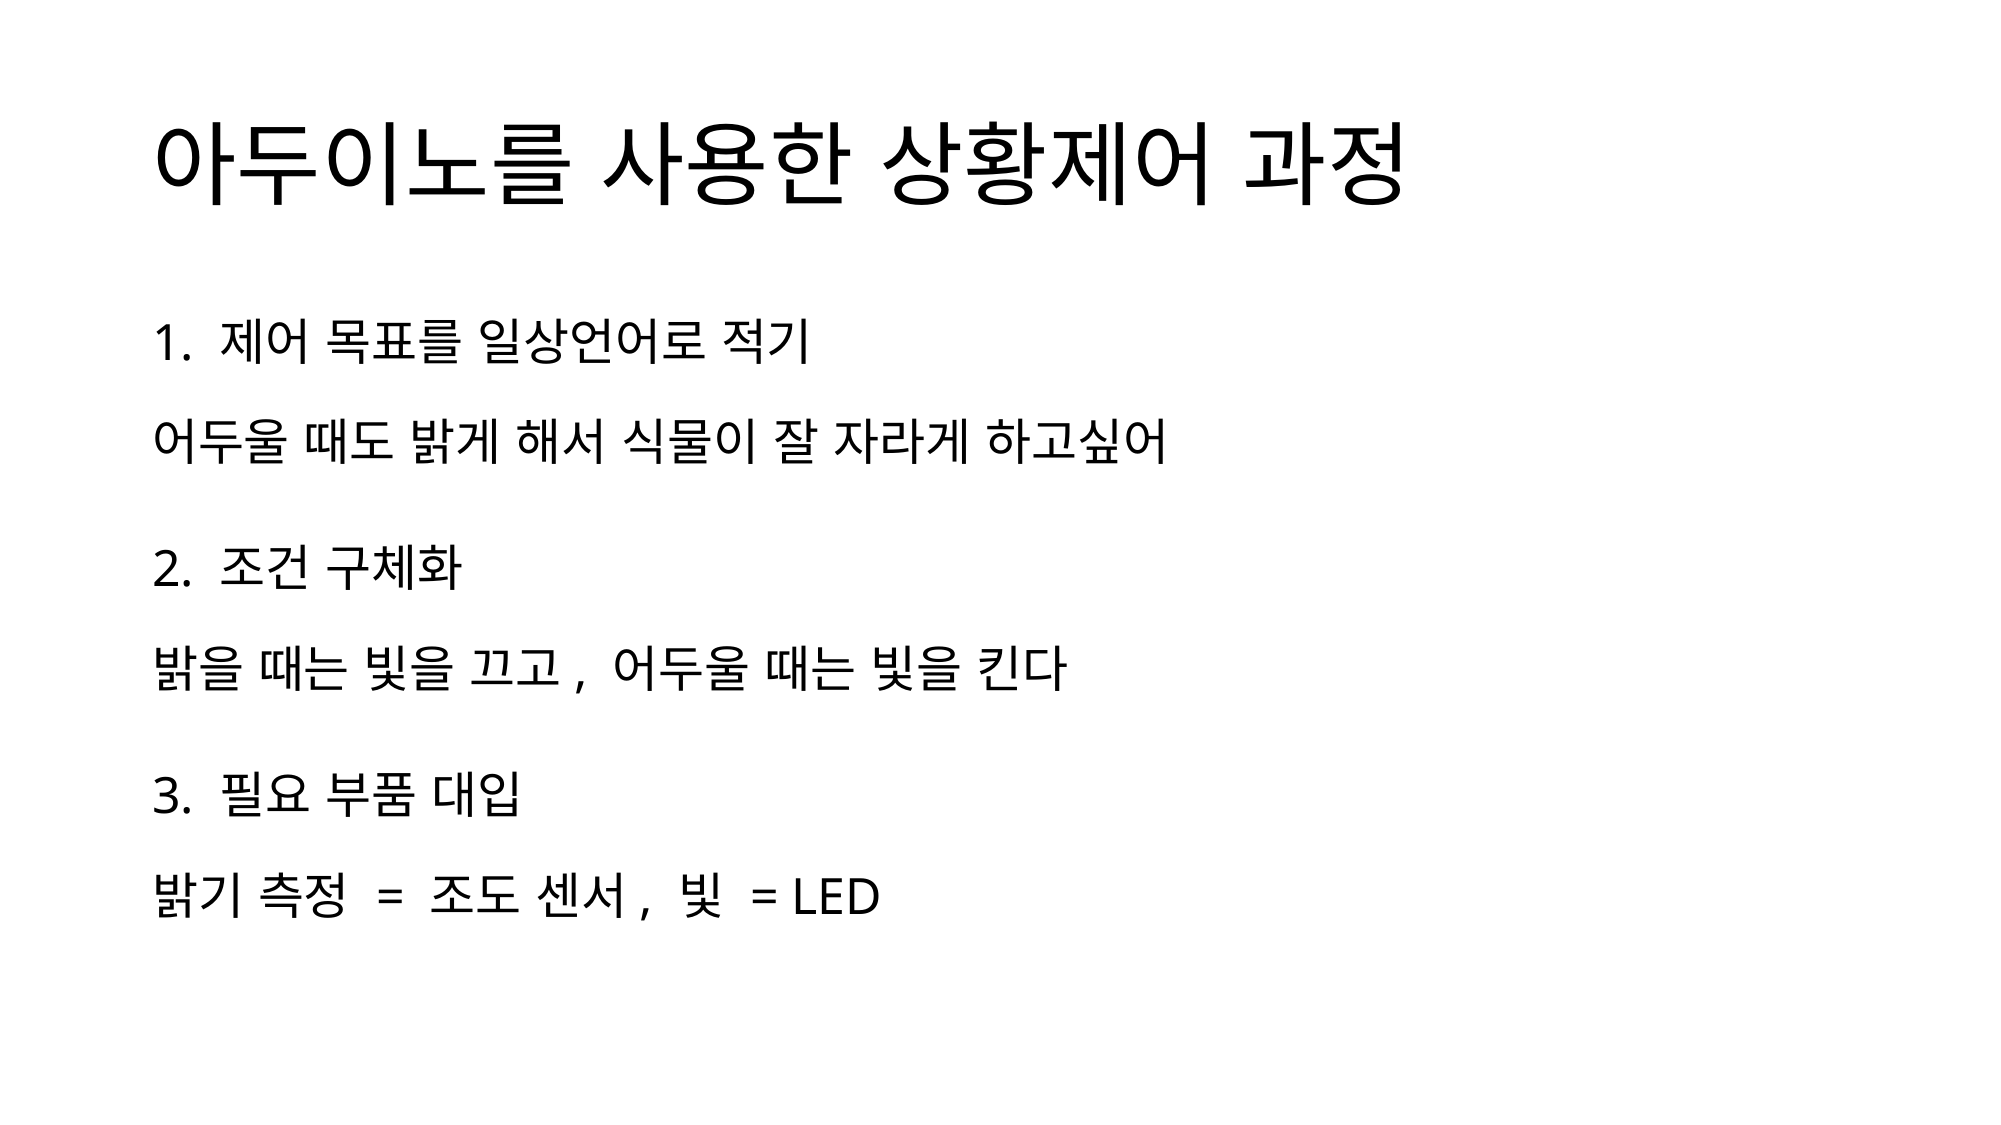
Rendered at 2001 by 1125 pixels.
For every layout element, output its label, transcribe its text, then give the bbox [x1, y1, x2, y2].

title 아두이노를 사용한 상황제어 과정 [137, 59, 1863, 278]
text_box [136, 529, 1361, 707]
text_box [136, 302, 1361, 480]
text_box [136, 755, 1361, 934]
